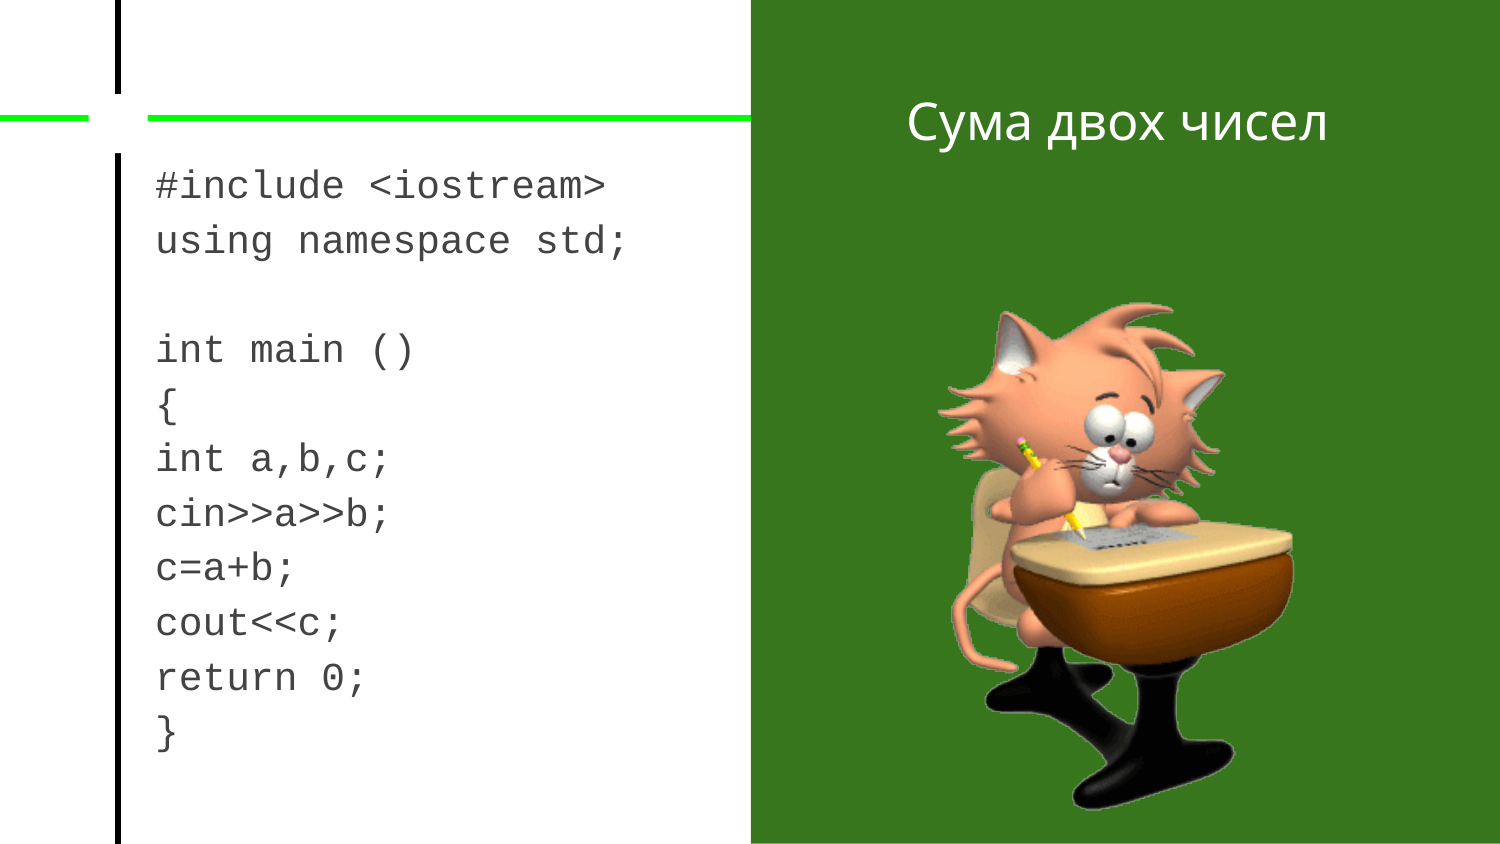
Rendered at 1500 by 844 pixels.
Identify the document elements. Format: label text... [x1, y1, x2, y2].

text_box #include <iostream> using namespace std; int main () { int a,b,c; cin>>a>>b; c=a+b; cout<<c; return 0; } [140, 137, 737, 844]
text_box Сума двох чисел [819, 73, 1417, 289]
picture [915, 257, 1321, 844]
